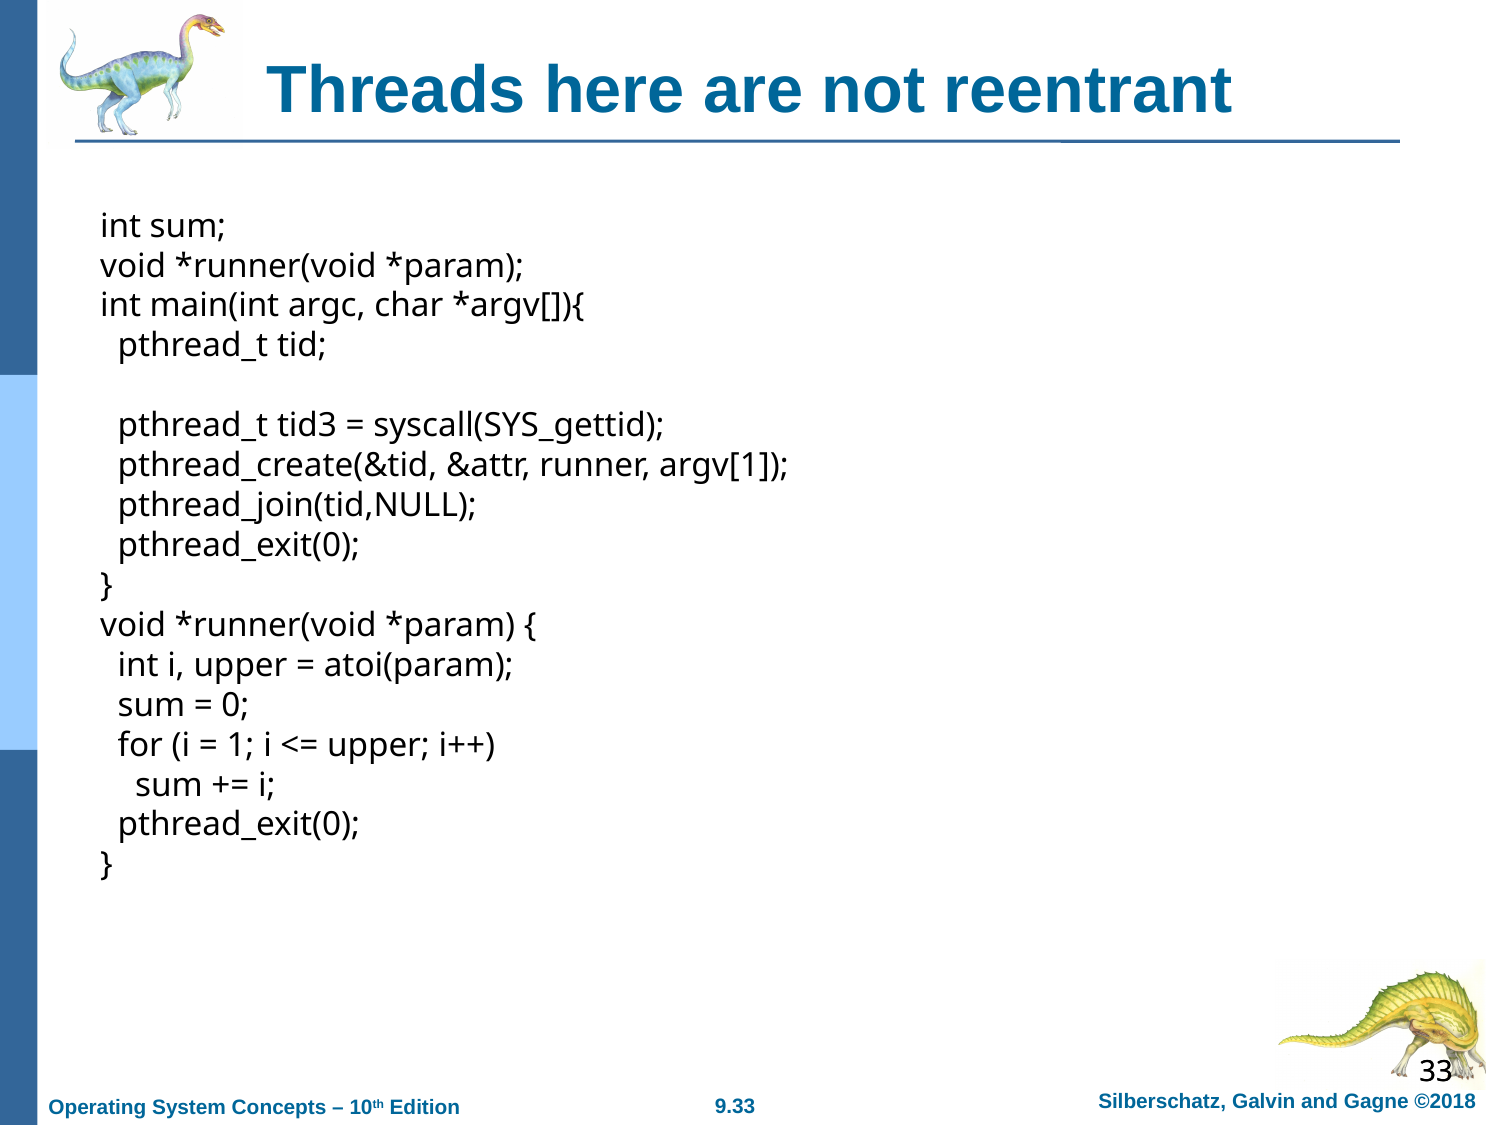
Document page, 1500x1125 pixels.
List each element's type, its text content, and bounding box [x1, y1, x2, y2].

text_box int sum; void *runner(void *param); int main(int argc, char *argv[]){ pthread_t tid; pthread_t tid3 = syscall(SYS_gettid); pthread_create(&tid, &attr, runner, argv[1]); pthread_join(tid,NULL); pthread_exit(0); } void *runner(void *param) { int i, upper = atoi(param); sum = 0; for (i = 1; i <= upper; i++) sum += i; pthread_exit(0); } [85, 196, 1373, 890]
picture [46, 0, 243, 149]
picture [1275, 959, 1486, 1090]
title Threads here are not reentrant [75, 38, 1425, 133]
text_box 33 [1155, 1024, 1468, 1100]
